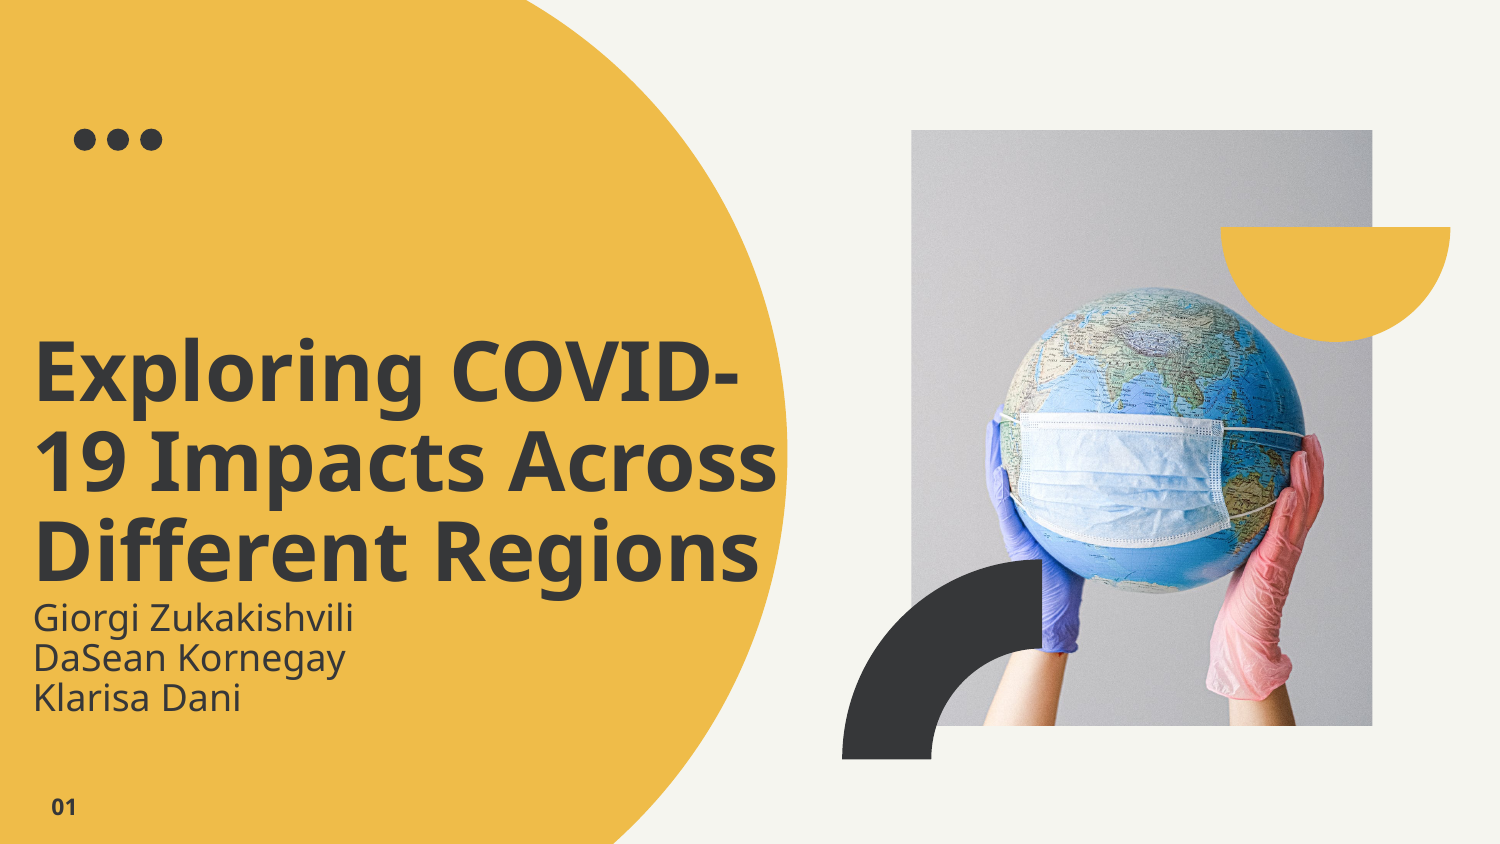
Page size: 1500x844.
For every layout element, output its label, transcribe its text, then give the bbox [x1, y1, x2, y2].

text_box [1378, 227, 1451, 334]
text_box 01 [51, 785, 118, 820]
text_box [842, 612, 935, 760]
title Exploring COVID-19 Impacts Across Different Regions [32, 312, 816, 616]
picture [911, 130, 1373, 726]
text_box Giorgi Zukakishvili DaSean Kornegay Klarisa Dani [32, 573, 365, 746]
